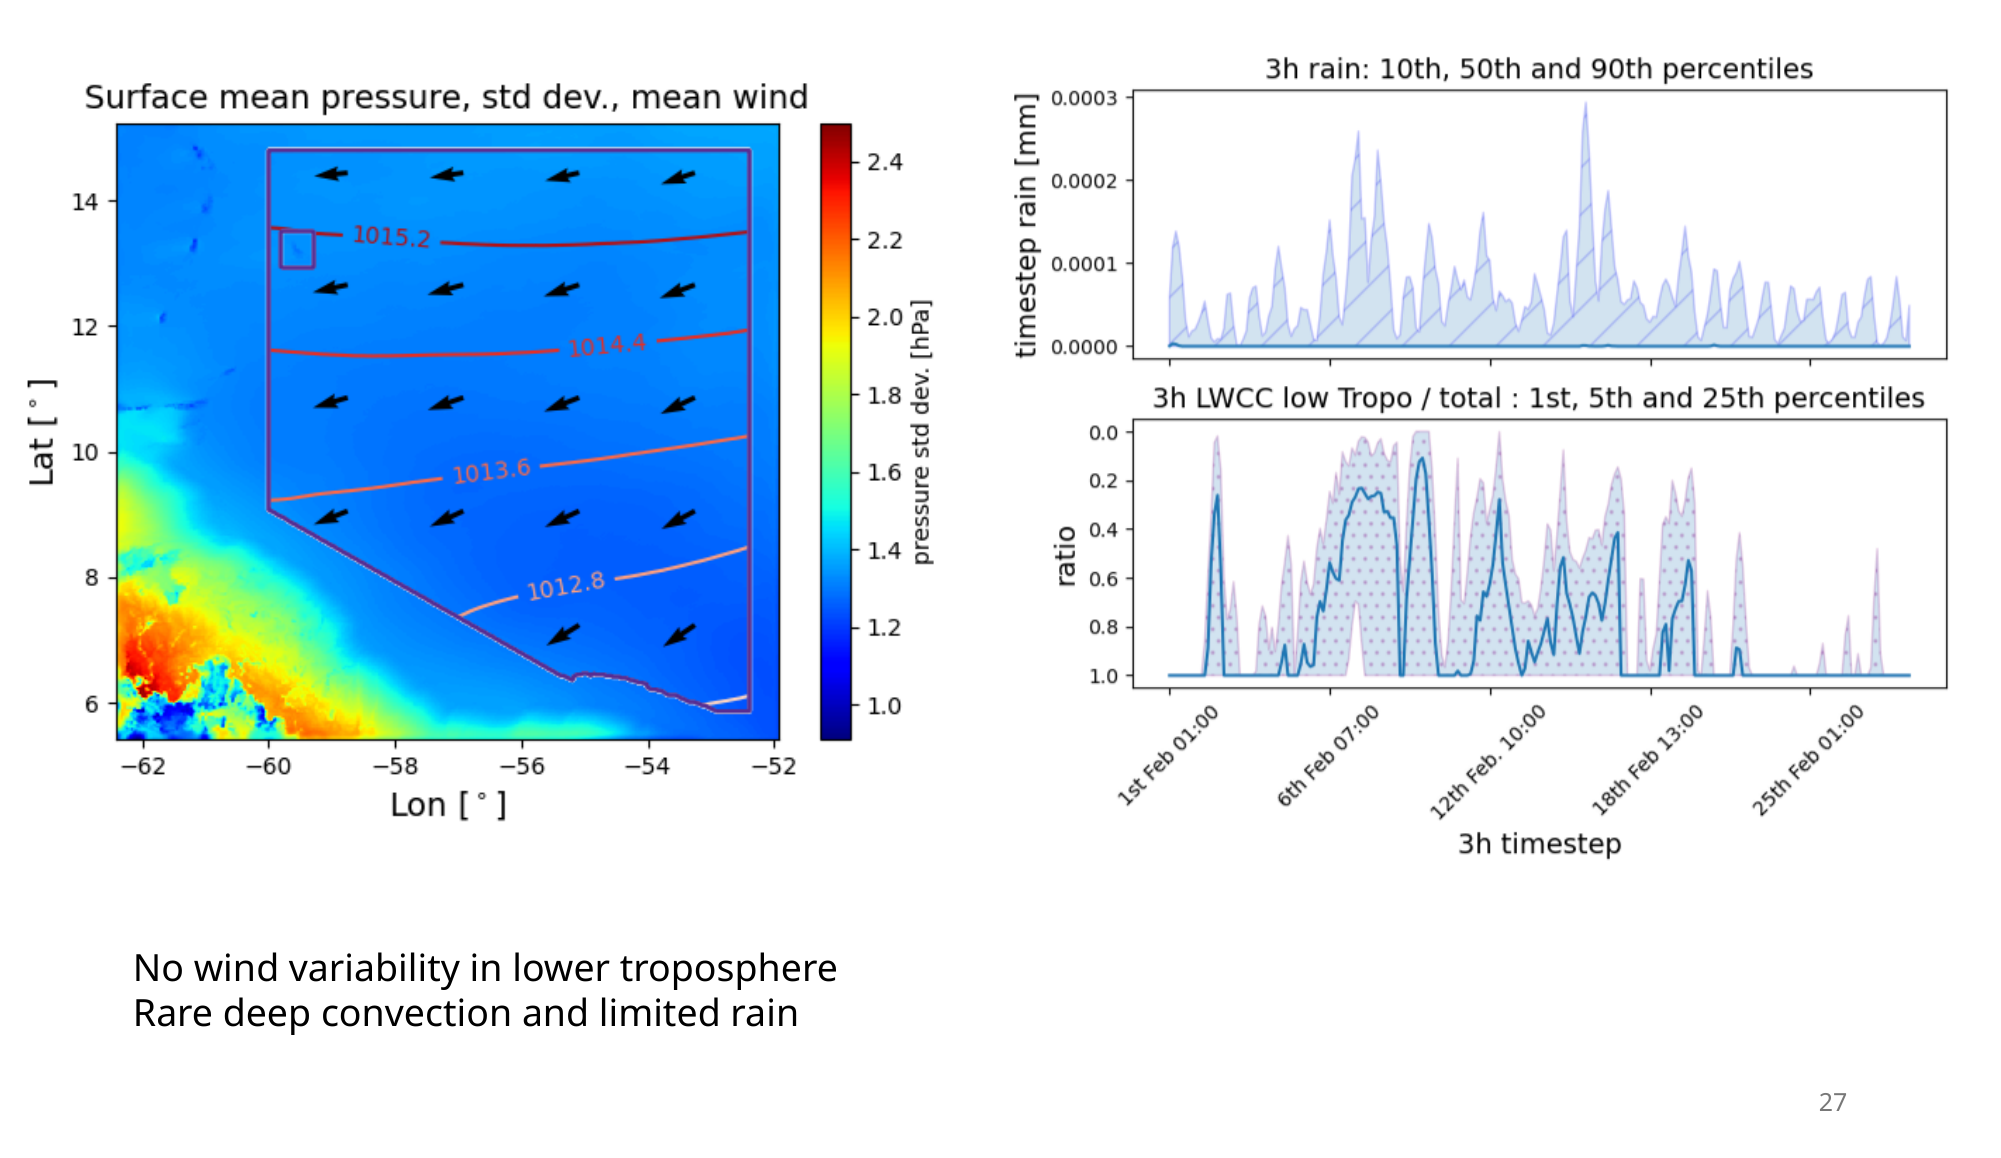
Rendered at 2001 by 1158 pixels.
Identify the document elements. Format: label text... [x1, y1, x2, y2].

text_box No wind variability in lower troposphere Rare deep convection and limited rain [118, 937, 1592, 1042]
picture [999, 39, 1959, 867]
slide_number 27 [1412, 1072, 1863, 1135]
picture [18, 77, 940, 829]
